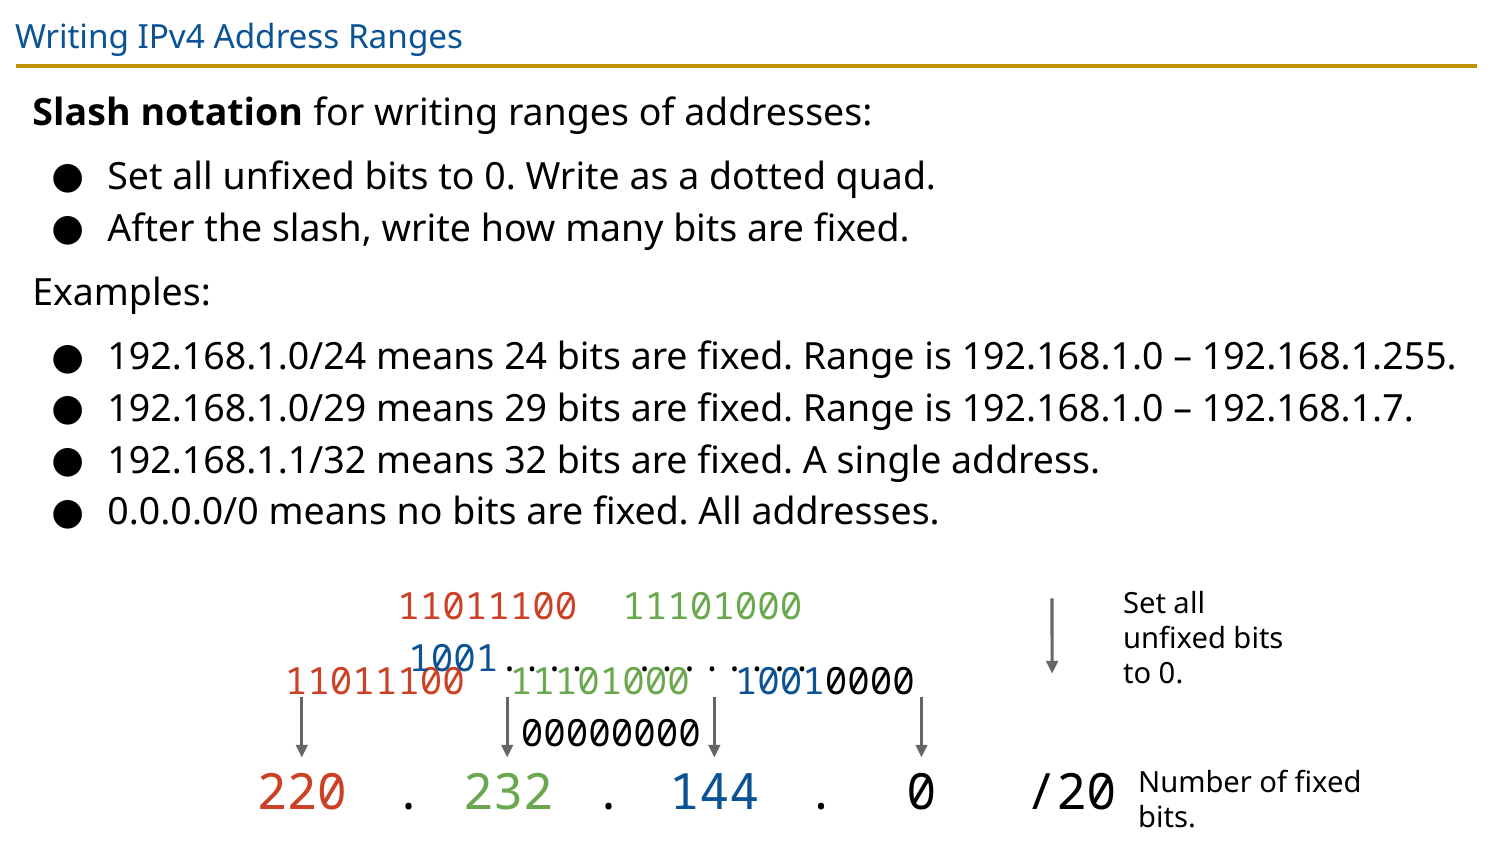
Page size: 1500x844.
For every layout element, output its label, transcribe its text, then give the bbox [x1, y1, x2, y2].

text_box /20 [1022, 750, 1121, 820]
text_box 11011100 11101000 1001.... ........ [194, 575, 1027, 680]
text_box Set all unfixed bits to 0. [1123, 584, 1306, 663]
text_box 11011100 11101000 10010000 00000000 [194, 680, 1027, 755]
text_box 220 [243, 750, 350, 820]
list Slash notation for writing ranges of addresses: Set all unfixed bits to 0. Write as a dotted quad. After the slash, write how many bits are fixed. Examples: 192.168.1.0/24 means 24 bits are fixed. Range is 192.168.1.0 – 192.168.1.255. 192.168.1.0/29 means 29 bits are fixed. Range is 192.168.1.0 – 192.168.1.7. 192.168.1.1/32 means 32 bits are fixed. A single address. 0.0.0.0/0 means no bits are fixed. All addresses. [17, 65, 1480, 572]
text_box . [550, 750, 668, 820]
text_box . [350, 750, 468, 820]
text_box . [762, 750, 880, 820]
text_box 144 [668, 750, 762, 820]
text_box 232 [468, 750, 550, 820]
title Writing IPv4 Address Ranges [0, 0, 1500, 65]
text_box Number of fixed bits. [1138, 763, 1414, 799]
text_box 0 [880, 750, 971, 820]
